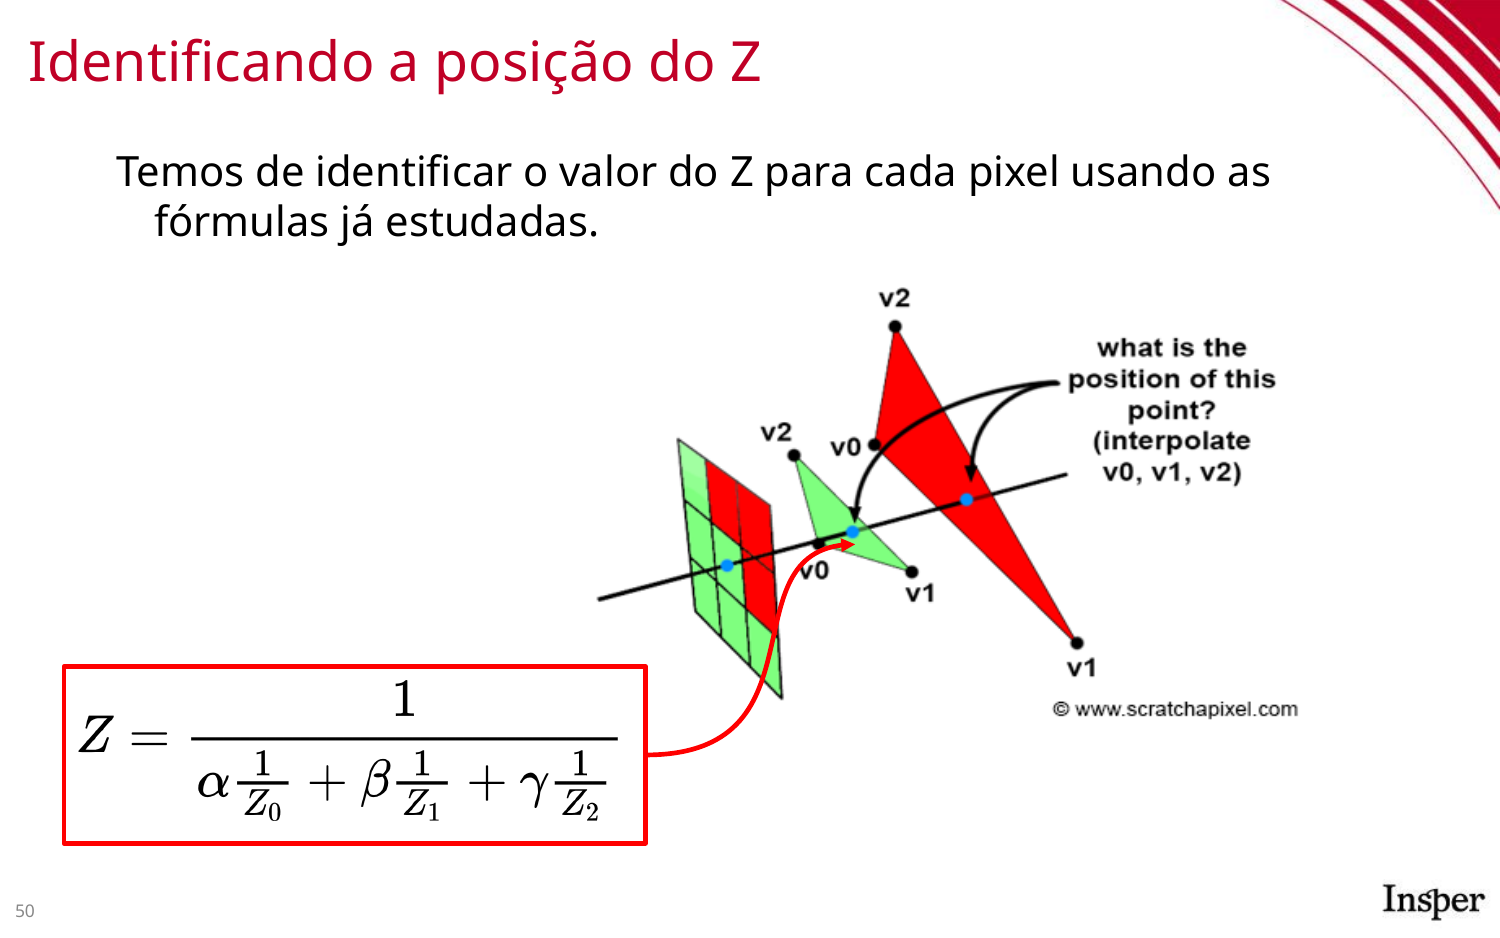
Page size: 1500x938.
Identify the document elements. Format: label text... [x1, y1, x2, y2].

text_box [62, 665, 648, 845]
slide_number 50 [0, 887, 78, 938]
list Temos de identificar o valor do Z para cada pixel usando as fórmulas já estudadas. [64, 137, 1447, 876]
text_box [645, 544, 856, 756]
picture [249, 0, 1500, 938]
picture [78, 267, 1304, 821]
title Identificando a posição do Z [13, 18, 1397, 104]
